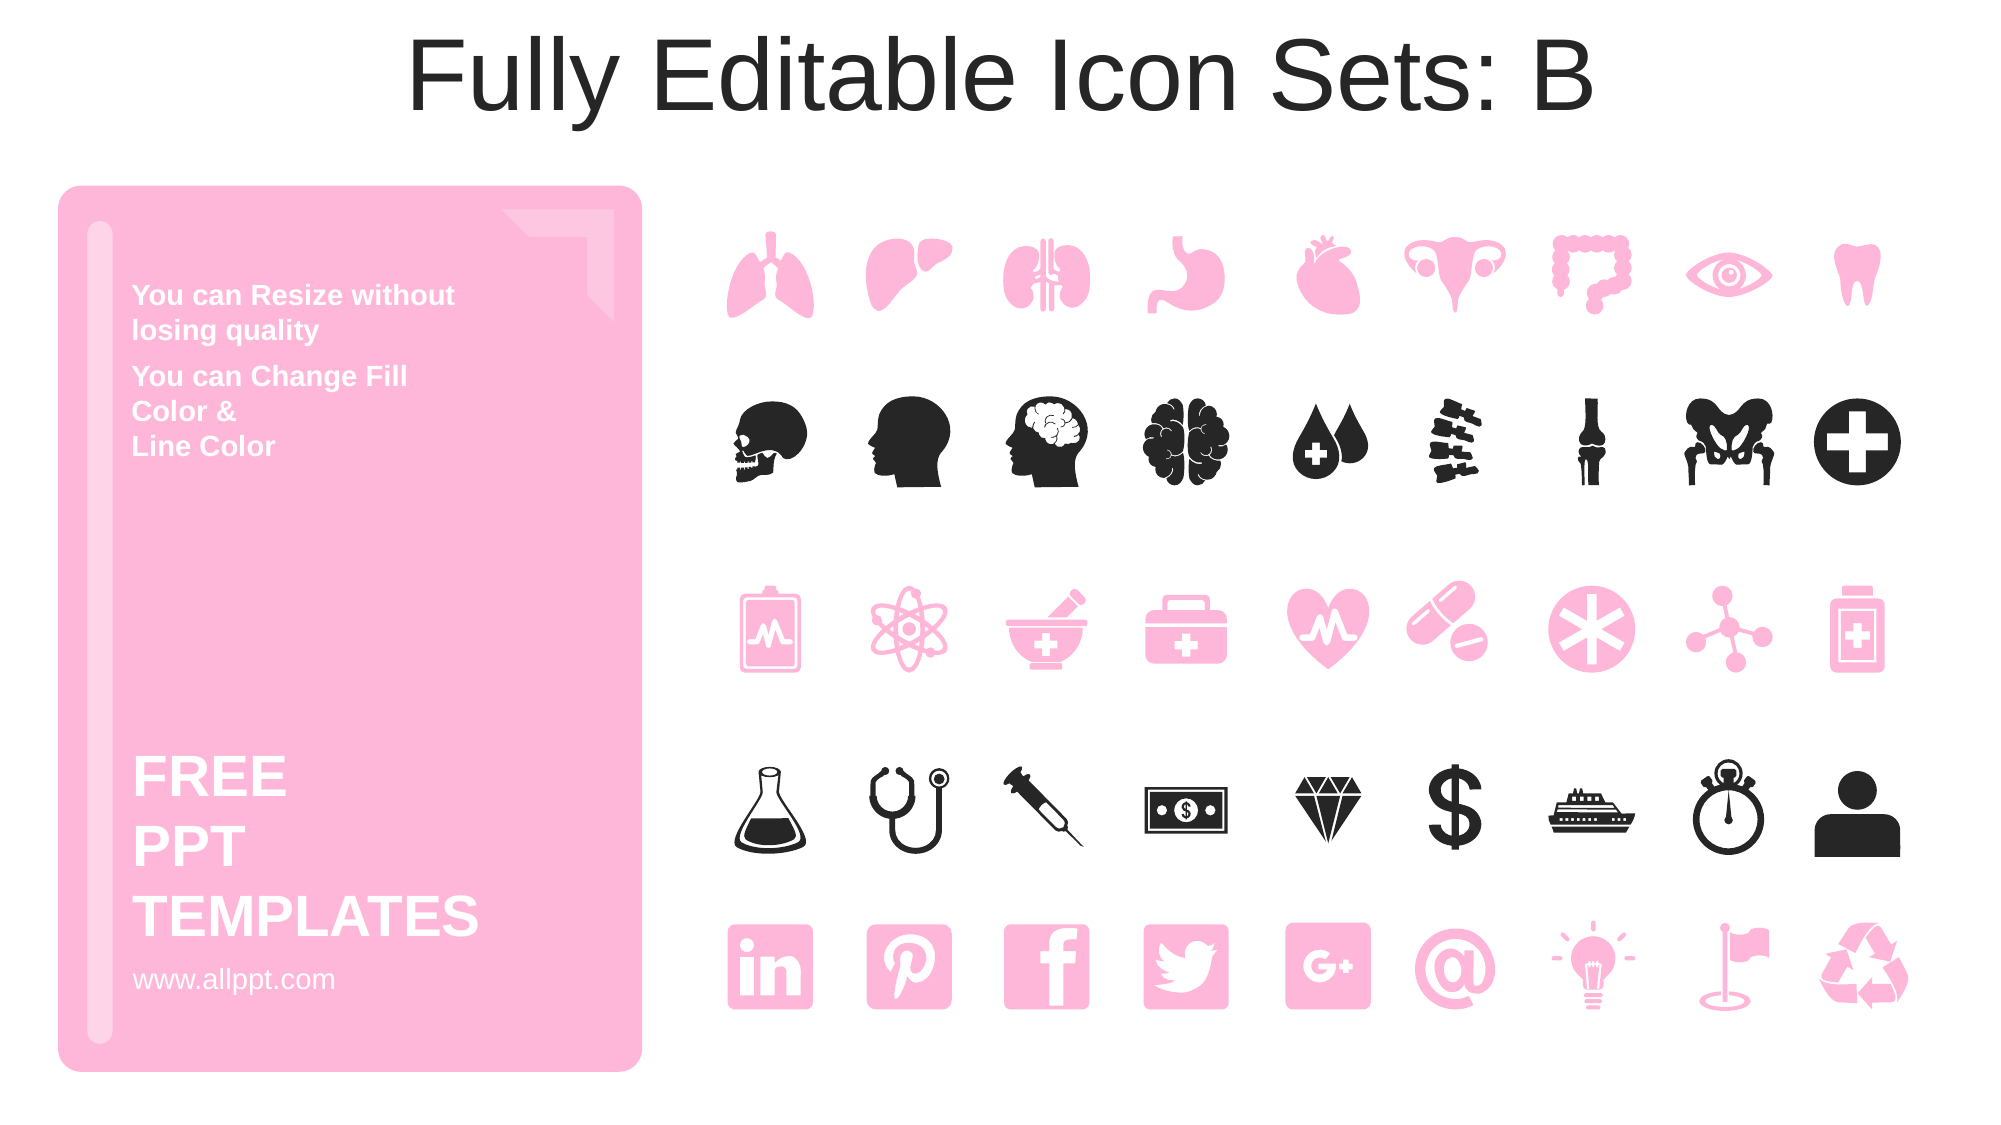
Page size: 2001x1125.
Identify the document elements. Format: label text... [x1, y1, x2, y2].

text_box [1683, 397, 1776, 487]
list Fully Editable Icon Sets: B [53, 20, 1952, 140]
text_box [1576, 397, 1607, 487]
text_box [1812, 397, 1902, 487]
text_box [1623, 955, 1637, 962]
text_box [726, 923, 814, 1011]
text_box [1829, 584, 1886, 674]
text_box [1684, 251, 1775, 299]
text_box [1427, 763, 1483, 851]
text_box [1833, 242, 1882, 308]
text_box [1144, 593, 1228, 625]
text_box [1144, 626, 1228, 665]
text_box [1684, 584, 1774, 674]
text_box [1547, 787, 1637, 834]
text_box [738, 584, 802, 674]
text_box [1003, 923, 1091, 1011]
text_box [1004, 587, 1089, 671]
text_box [865, 923, 953, 1011]
text_box [1286, 587, 1371, 671]
text_box [733, 765, 808, 855]
text_box [1813, 813, 1902, 858]
text_box [725, 230, 815, 320]
text_box [1569, 935, 1617, 1011]
text_box [1691, 758, 1766, 856]
text_box [868, 765, 951, 855]
text_box [864, 237, 954, 312]
text_box [1559, 931, 1571, 943]
text_box [1818, 921, 1910, 1013]
text_box [1836, 769, 1878, 811]
text_box [1403, 235, 1507, 316]
text_box [1550, 955, 1564, 962]
text_box [1698, 921, 1771, 1012]
text_box [1142, 923, 1230, 1011]
text_box [1002, 237, 1092, 313]
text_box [1428, 398, 1482, 486]
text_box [868, 396, 951, 488]
text_box [1449, 622, 1489, 663]
text_box [1291, 400, 1370, 481]
text_box [869, 584, 949, 674]
text_box [1413, 927, 1497, 1011]
text_box [1590, 919, 1597, 933]
text_box [1141, 397, 1231, 487]
text_box [1405, 579, 1477, 646]
text_box [1550, 233, 1633, 316]
text_box [1284, 921, 1372, 1011]
text_box [1002, 765, 1085, 848]
text_box [1144, 786, 1229, 835]
text_box [1547, 584, 1637, 674]
text_box [1616, 931, 1628, 943]
text_box [1293, 775, 1364, 844]
text_box [1295, 233, 1362, 316]
text_box [1146, 235, 1226, 315]
text_box [1004, 395, 1089, 489]
text_box [732, 400, 809, 484]
